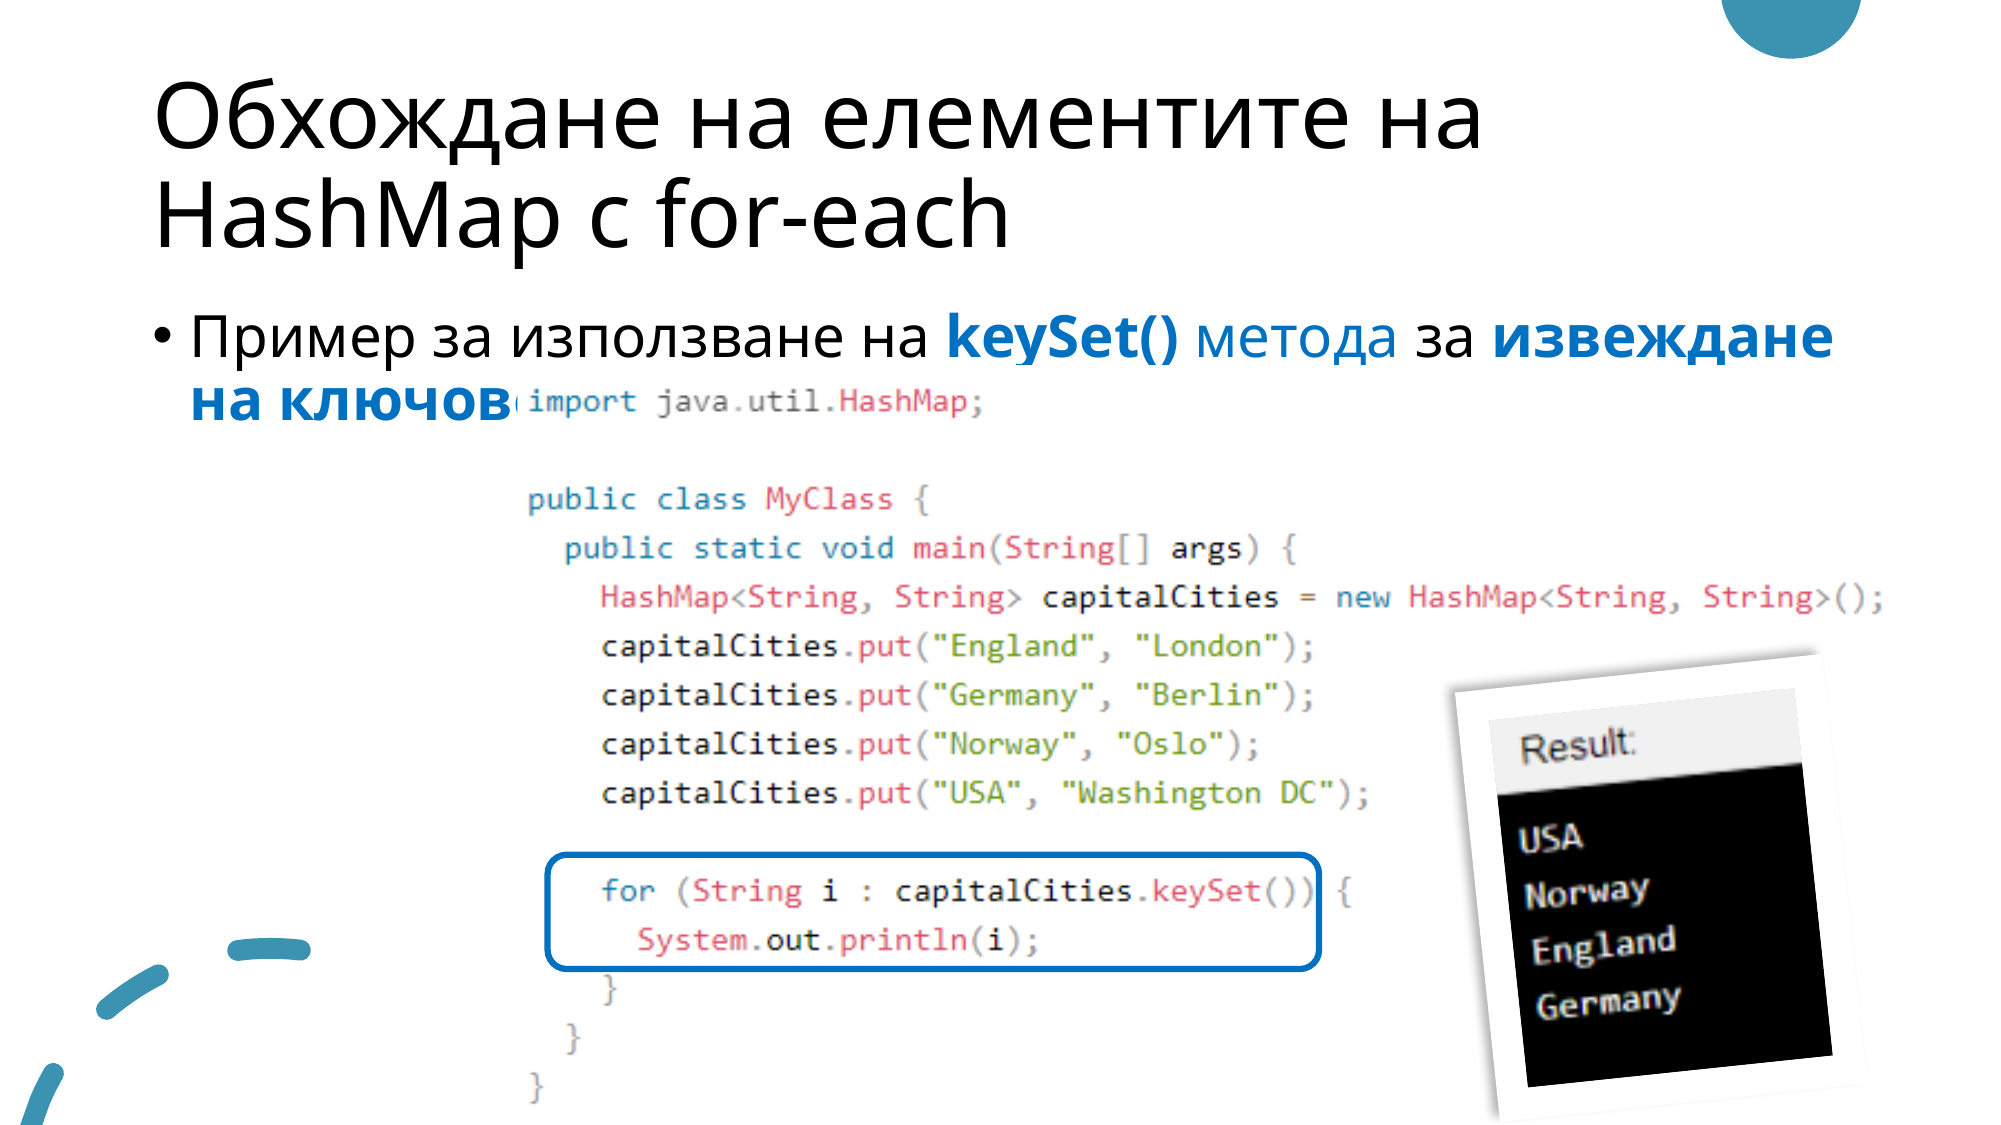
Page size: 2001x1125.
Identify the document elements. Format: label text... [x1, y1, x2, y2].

title Обхождане на елементите на HashMap с for-each [137, 59, 1863, 278]
picture [517, 364, 1905, 1125]
list Пример за използване на keySet() метода за извеждане на ключовете [137, 299, 1863, 933]
